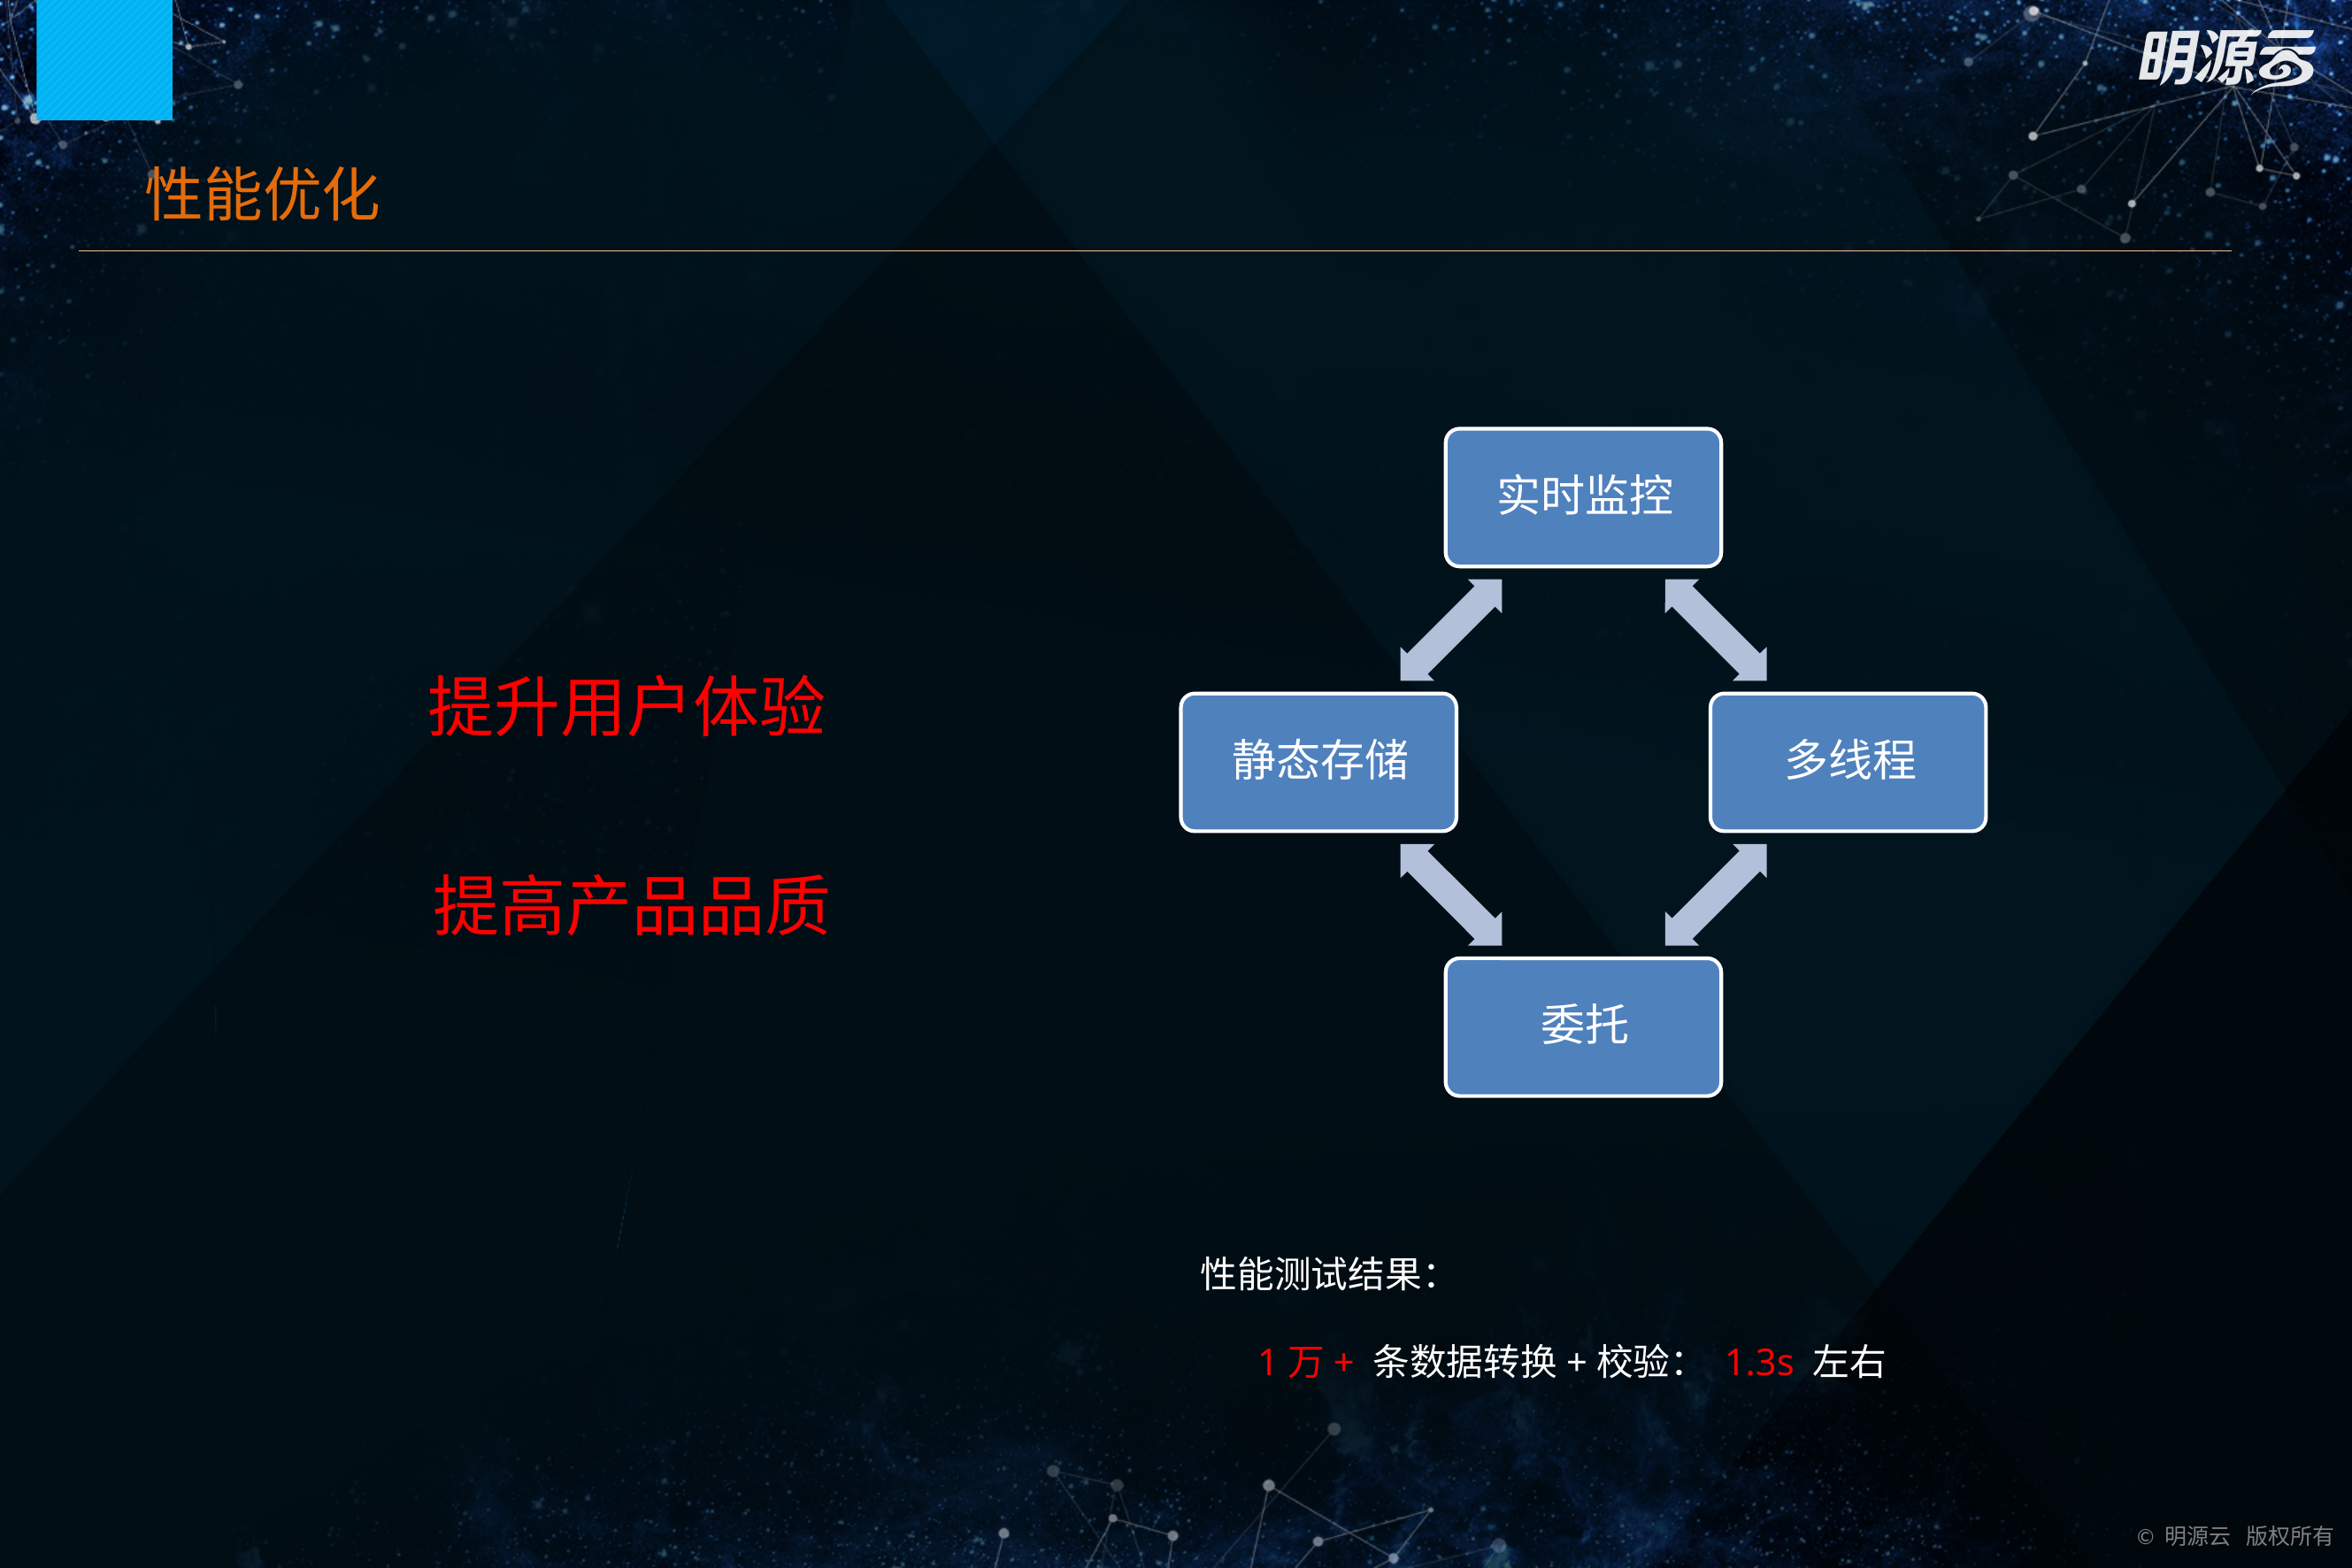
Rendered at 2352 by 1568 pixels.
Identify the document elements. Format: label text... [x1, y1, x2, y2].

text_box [997, 428, 2170, 1097]
text_box 提高产品品质 [419, 857, 845, 950]
text_box 提升用户体验 [414, 658, 840, 752]
text_box 性能优化 [78, 157, 1819, 228]
picture [0, 0, 2352, 1568]
text_box 性能测试结果： 1万+ 条数据转换+校验： 1.3s 左右 [1134, 1250, 2044, 1384]
